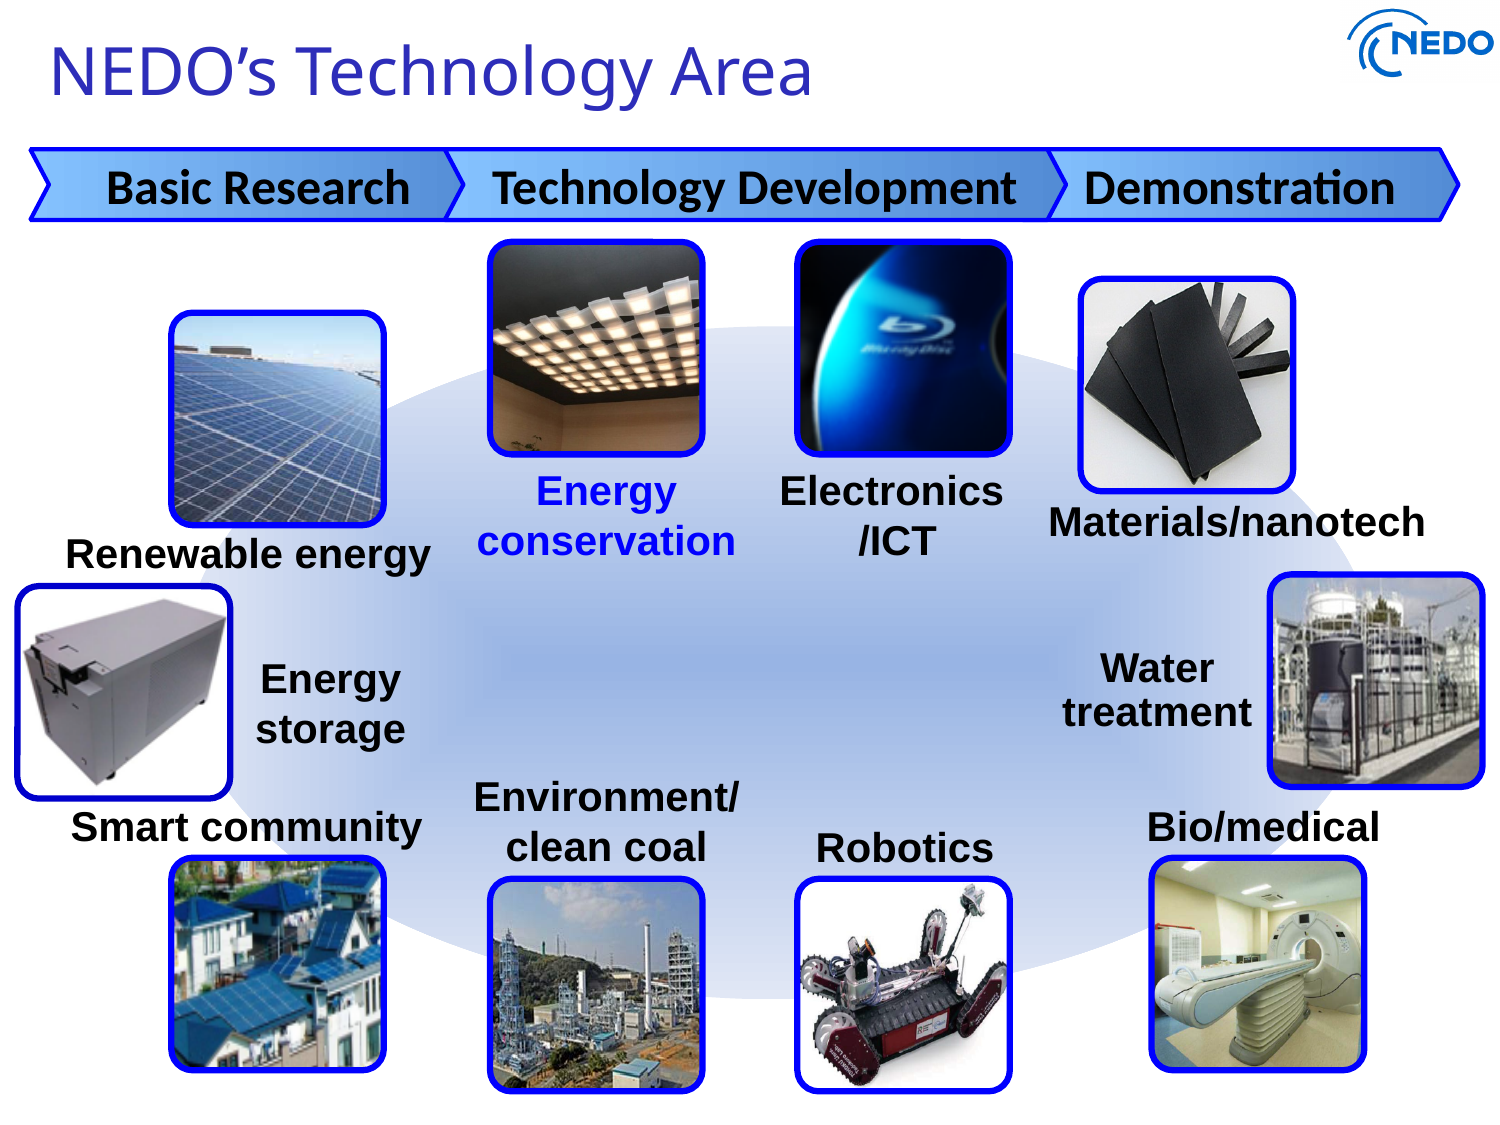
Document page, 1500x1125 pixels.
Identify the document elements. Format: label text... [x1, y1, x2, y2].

text_box Renewable energy [0, 525, 503, 584]
text_box [370, 326, 1087, 525]
text_box [489, 241, 703, 455]
text_box [489, 878, 703, 1092]
text_box Energy storage [218, 645, 443, 760]
text_box [171, 858, 384, 1071]
text_box Demonstration [1048, 149, 1459, 221]
text_box [1151, 858, 1365, 1071]
text_box [683, 878, 811, 1000]
text_box Smart community [0, 793, 407, 858]
text_box Robotics [753, 819, 1057, 879]
text_box Environment/ clean coal [407, 763, 806, 878]
text_box [797, 879, 1010, 1092]
text_box [1269, 574, 1483, 787]
text_box NEDO’s Technology Area [33, 23, 1440, 115]
text_box [1080, 278, 1294, 487]
text_box Energy conservation [454, 456, 750, 571]
text_box Bio/medical [1080, 798, 1447, 858]
picture [1340, 0, 1500, 83]
text_box [198, 552, 1355, 974]
text_box [17, 586, 231, 793]
text_box Technology Development [444, 149, 1067, 221]
text_box [797, 241, 1010, 455]
text_box Electronics /ICT [750, 456, 1046, 571]
text_box Water treatment [1021, 633, 1294, 743]
text_box Materials/nanotech [986, 487, 1489, 552]
text_box Basic Research [30, 149, 463, 221]
text_box [171, 312, 384, 525]
